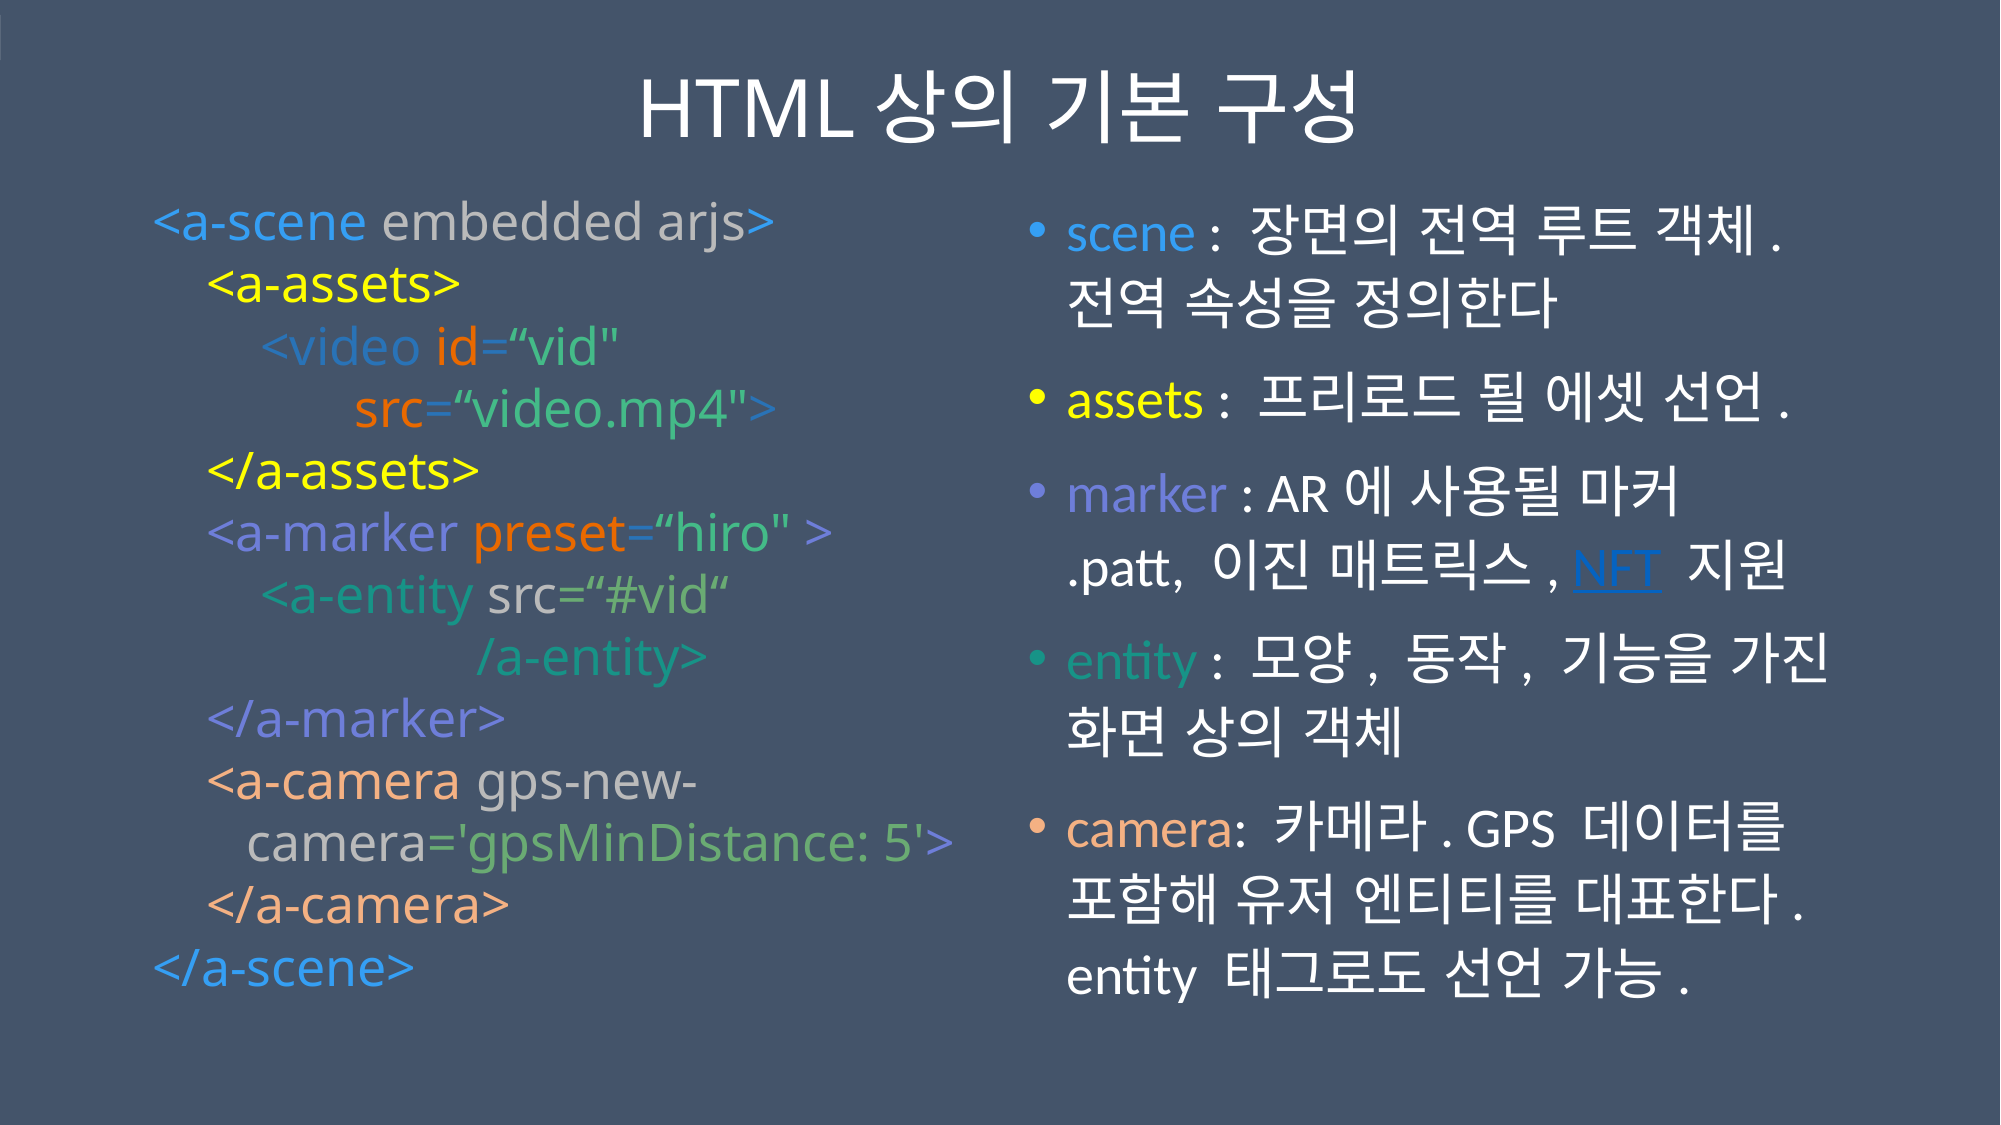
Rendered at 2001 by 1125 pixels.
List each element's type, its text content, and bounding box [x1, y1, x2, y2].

list <a-scene embedded arjs> <a-assets> <video id=“vid" src=“video.mp4"> </a-assets> <a-marker preset=“hiro" > <a-entity src=“#vid“ /a-entity> </a-marker> <a-camera gps-new- camera='gpsMinDistance: 5'> </a-camera> </a-scene> [137, 181, 988, 1014]
list scene : 장면의 전역 루트 객체. 전역 속성을 정의한다 assets : 프리로드 될 에셋 선언. marker : AR에 사용될 마커 .patt, 이진 매트릭스, NFT 지원 entity : 모양, 동작, 기능을 가진 화면 상의 객체 camera: 카메라. GPS 데이터를 포함해 유저 엔티티를 대표한다. entity 태그로도 선언 가능. [1012, 181, 1863, 1014]
title HTML상의 기본 구성 [137, 59, 1863, 163]
